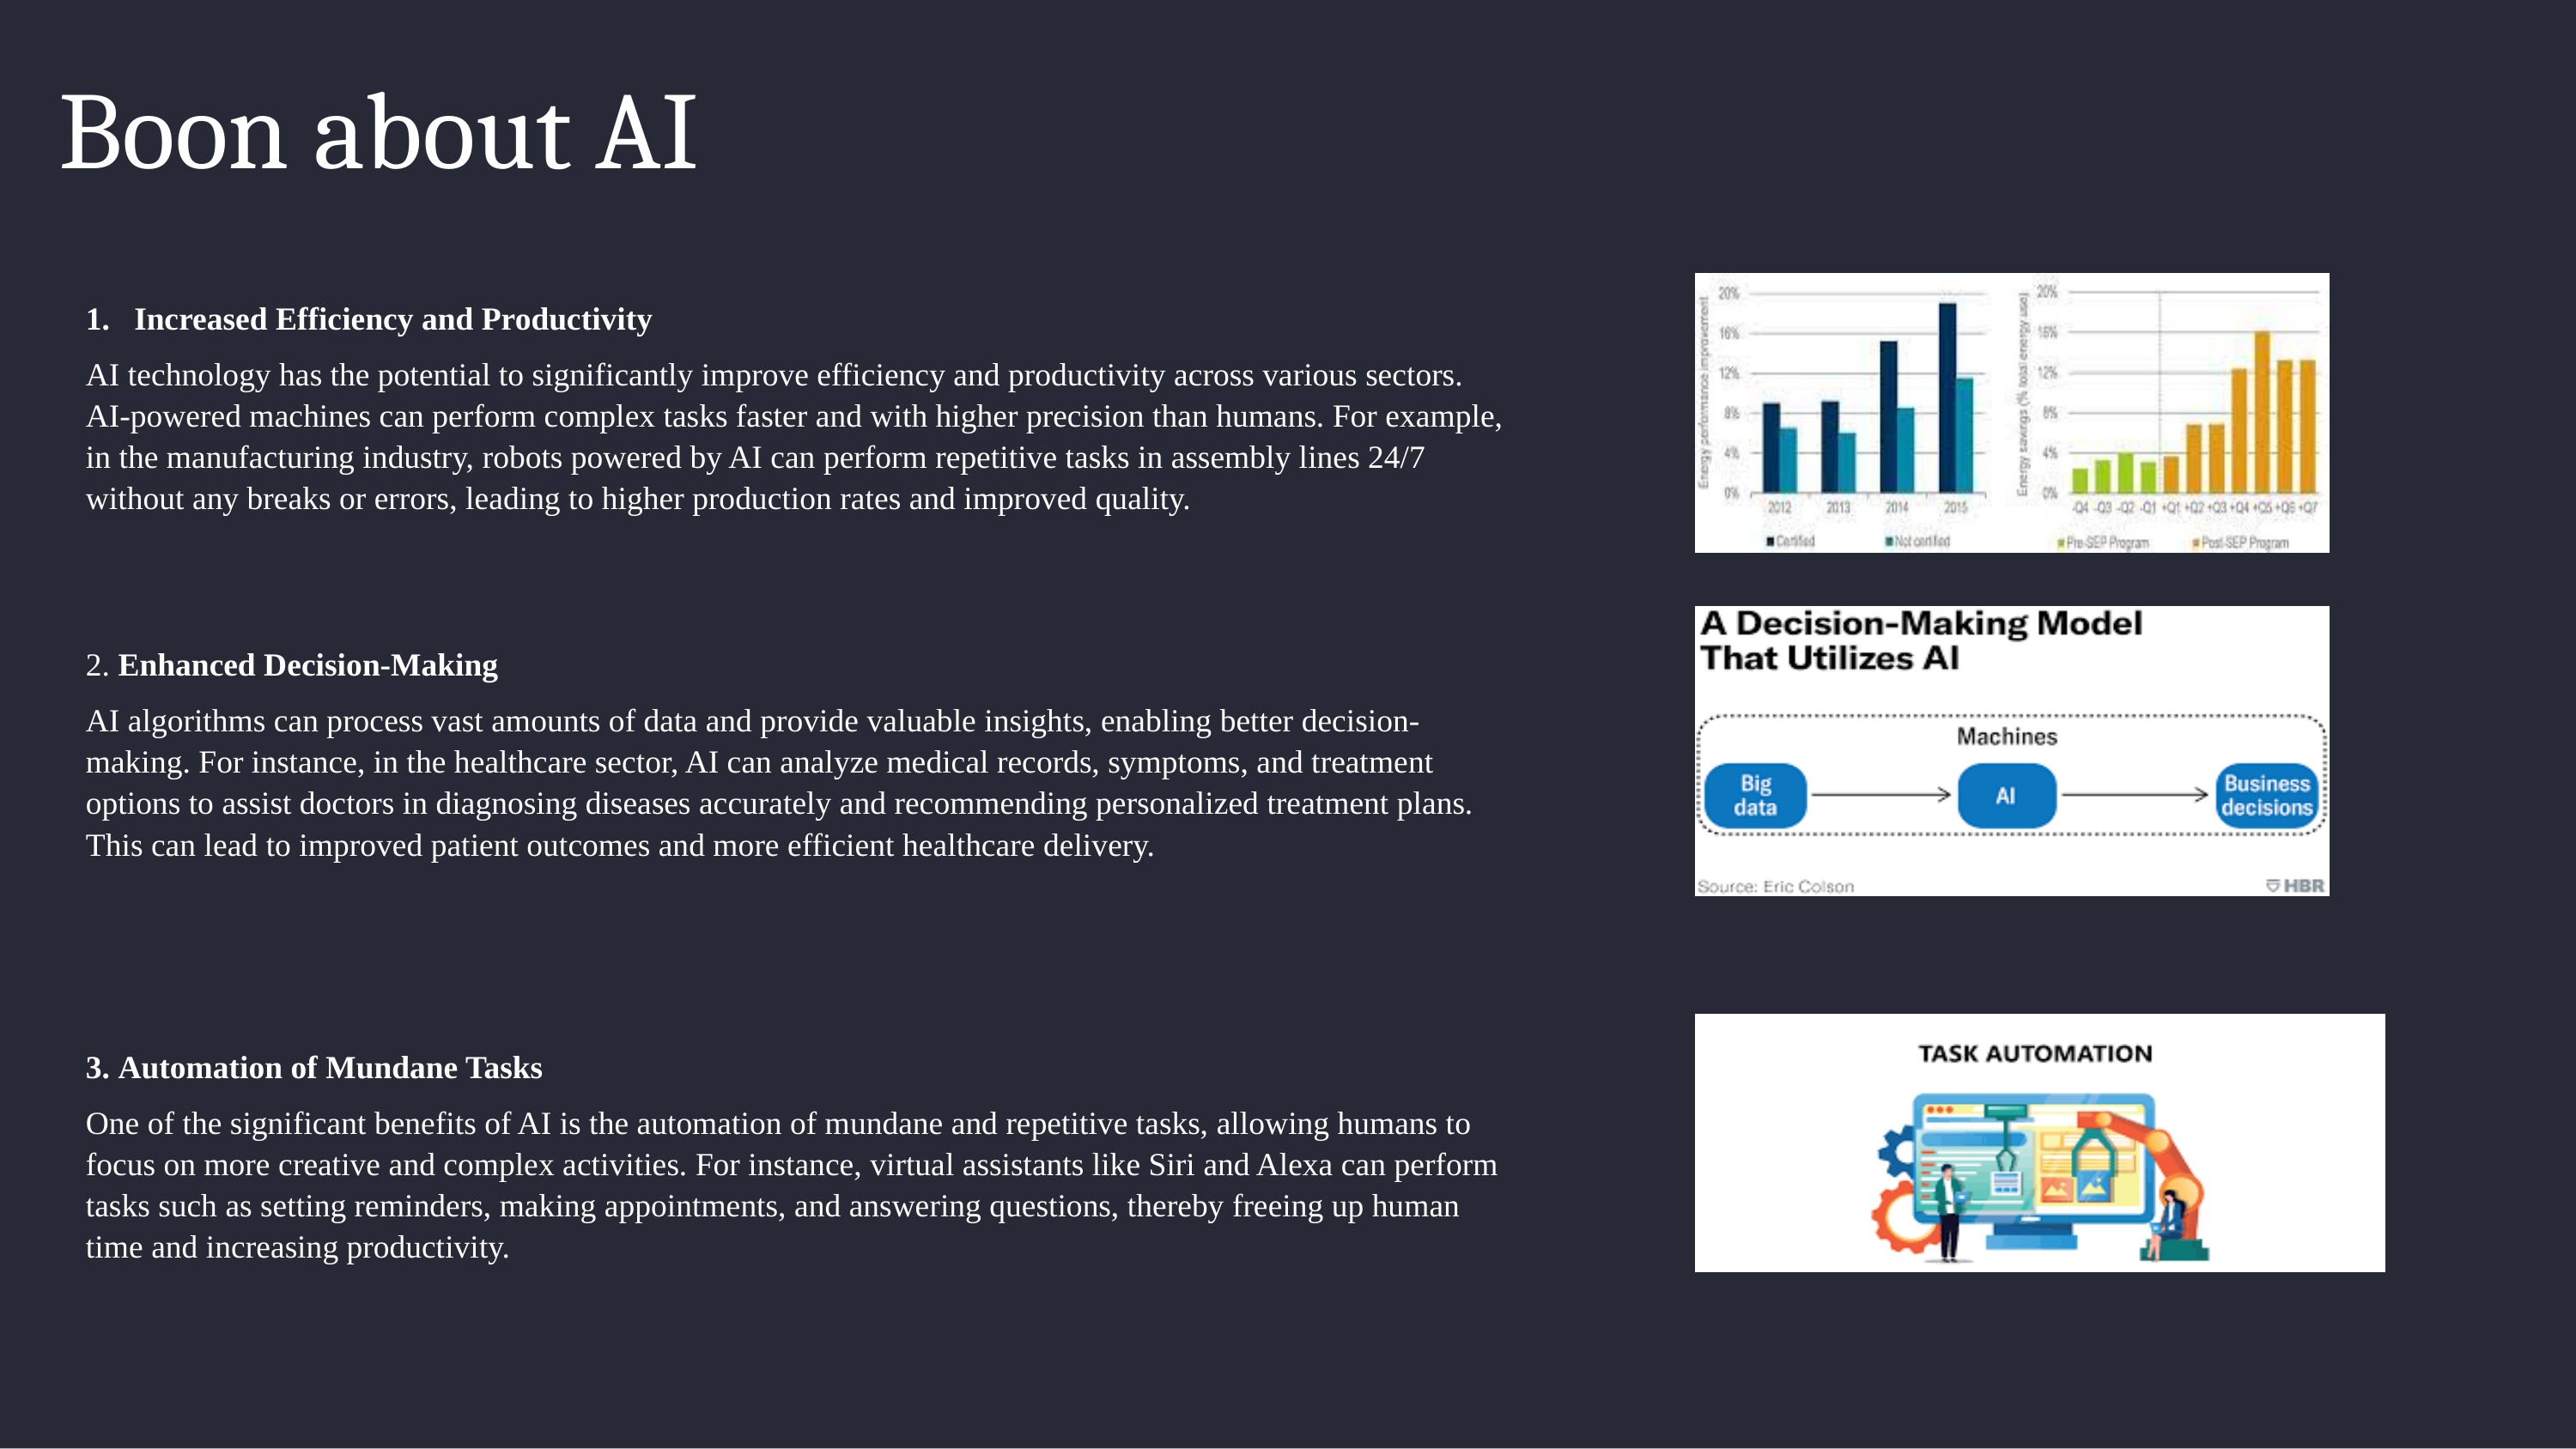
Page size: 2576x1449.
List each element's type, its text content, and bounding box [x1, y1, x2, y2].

picture [1695, 273, 2330, 553]
list Increased Efficiency and Productivity AI technology has the potential to significantly improve efficiency and productivity across various sectors. AI-powered machines can perform complex tasks faster and with higher precision than humans. For example, in the manufacturing industry, robots powered by AI can perform repetitive tasks in assembly lines 24/7 without any breaks or errors, leading to higher production rates and improved quality. 2. Enhanced Decision-Making AI algorithms can process vast amounts of data and provide valuable insights, enabling better decision-making. For instance, in the healthcare sector, AI can analyze medical records, symptoms, and treatment options to assist doctors in diagnosing diseases accurately and recommending personalized treatment plans. This can lead to improved patient outcomes and more efficient healthcare delivery. 3. Automation of Mundane Tasks One of the significant benefits of AI is the automation of mundane and repetitive tasks, allowing humans to focus on more creative and complex activities. For instance, virtual assistants like Siri and Alexa can perform tasks such as setting reminders, making appointments, and answering questions, thereby freeing up human time and increasing productivity. [85, 294, 1510, 1421]
picture [1695, 605, 2330, 896]
picture [1695, 1013, 2385, 1272]
title Boon about AI [58, 58, 1093, 195]
